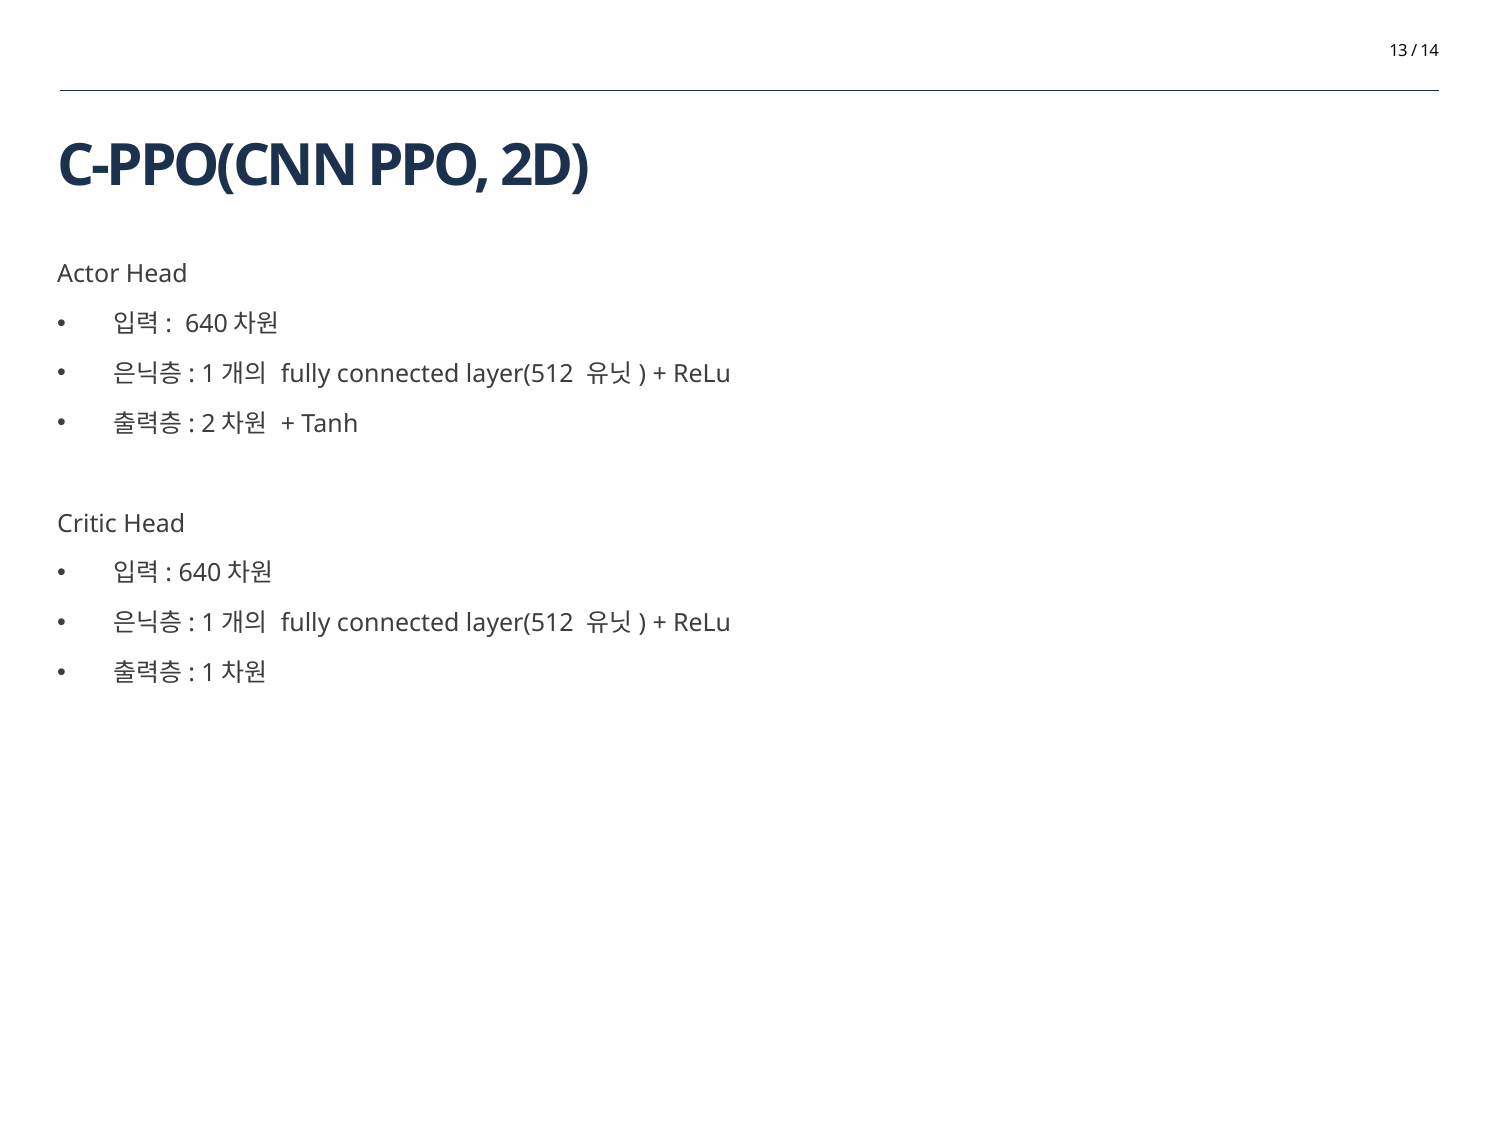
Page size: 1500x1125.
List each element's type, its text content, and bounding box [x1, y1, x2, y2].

text_box Actor Head 입력: 640차원 은닉층: 1개의 fully connected layer(512 유닛) + ReLu 출력층: 2차원 + Tanh Critic Head 입력: 640차원 은닉층: 1개의 fully connected layer(512 유닛) + ReLu 출력층: 1차원 [42, 235, 1432, 1021]
title C-PPO(CNN PPO, 2D) [42, 114, 1190, 211]
text_box 13 / 14 [1193, 32, 1454, 70]
